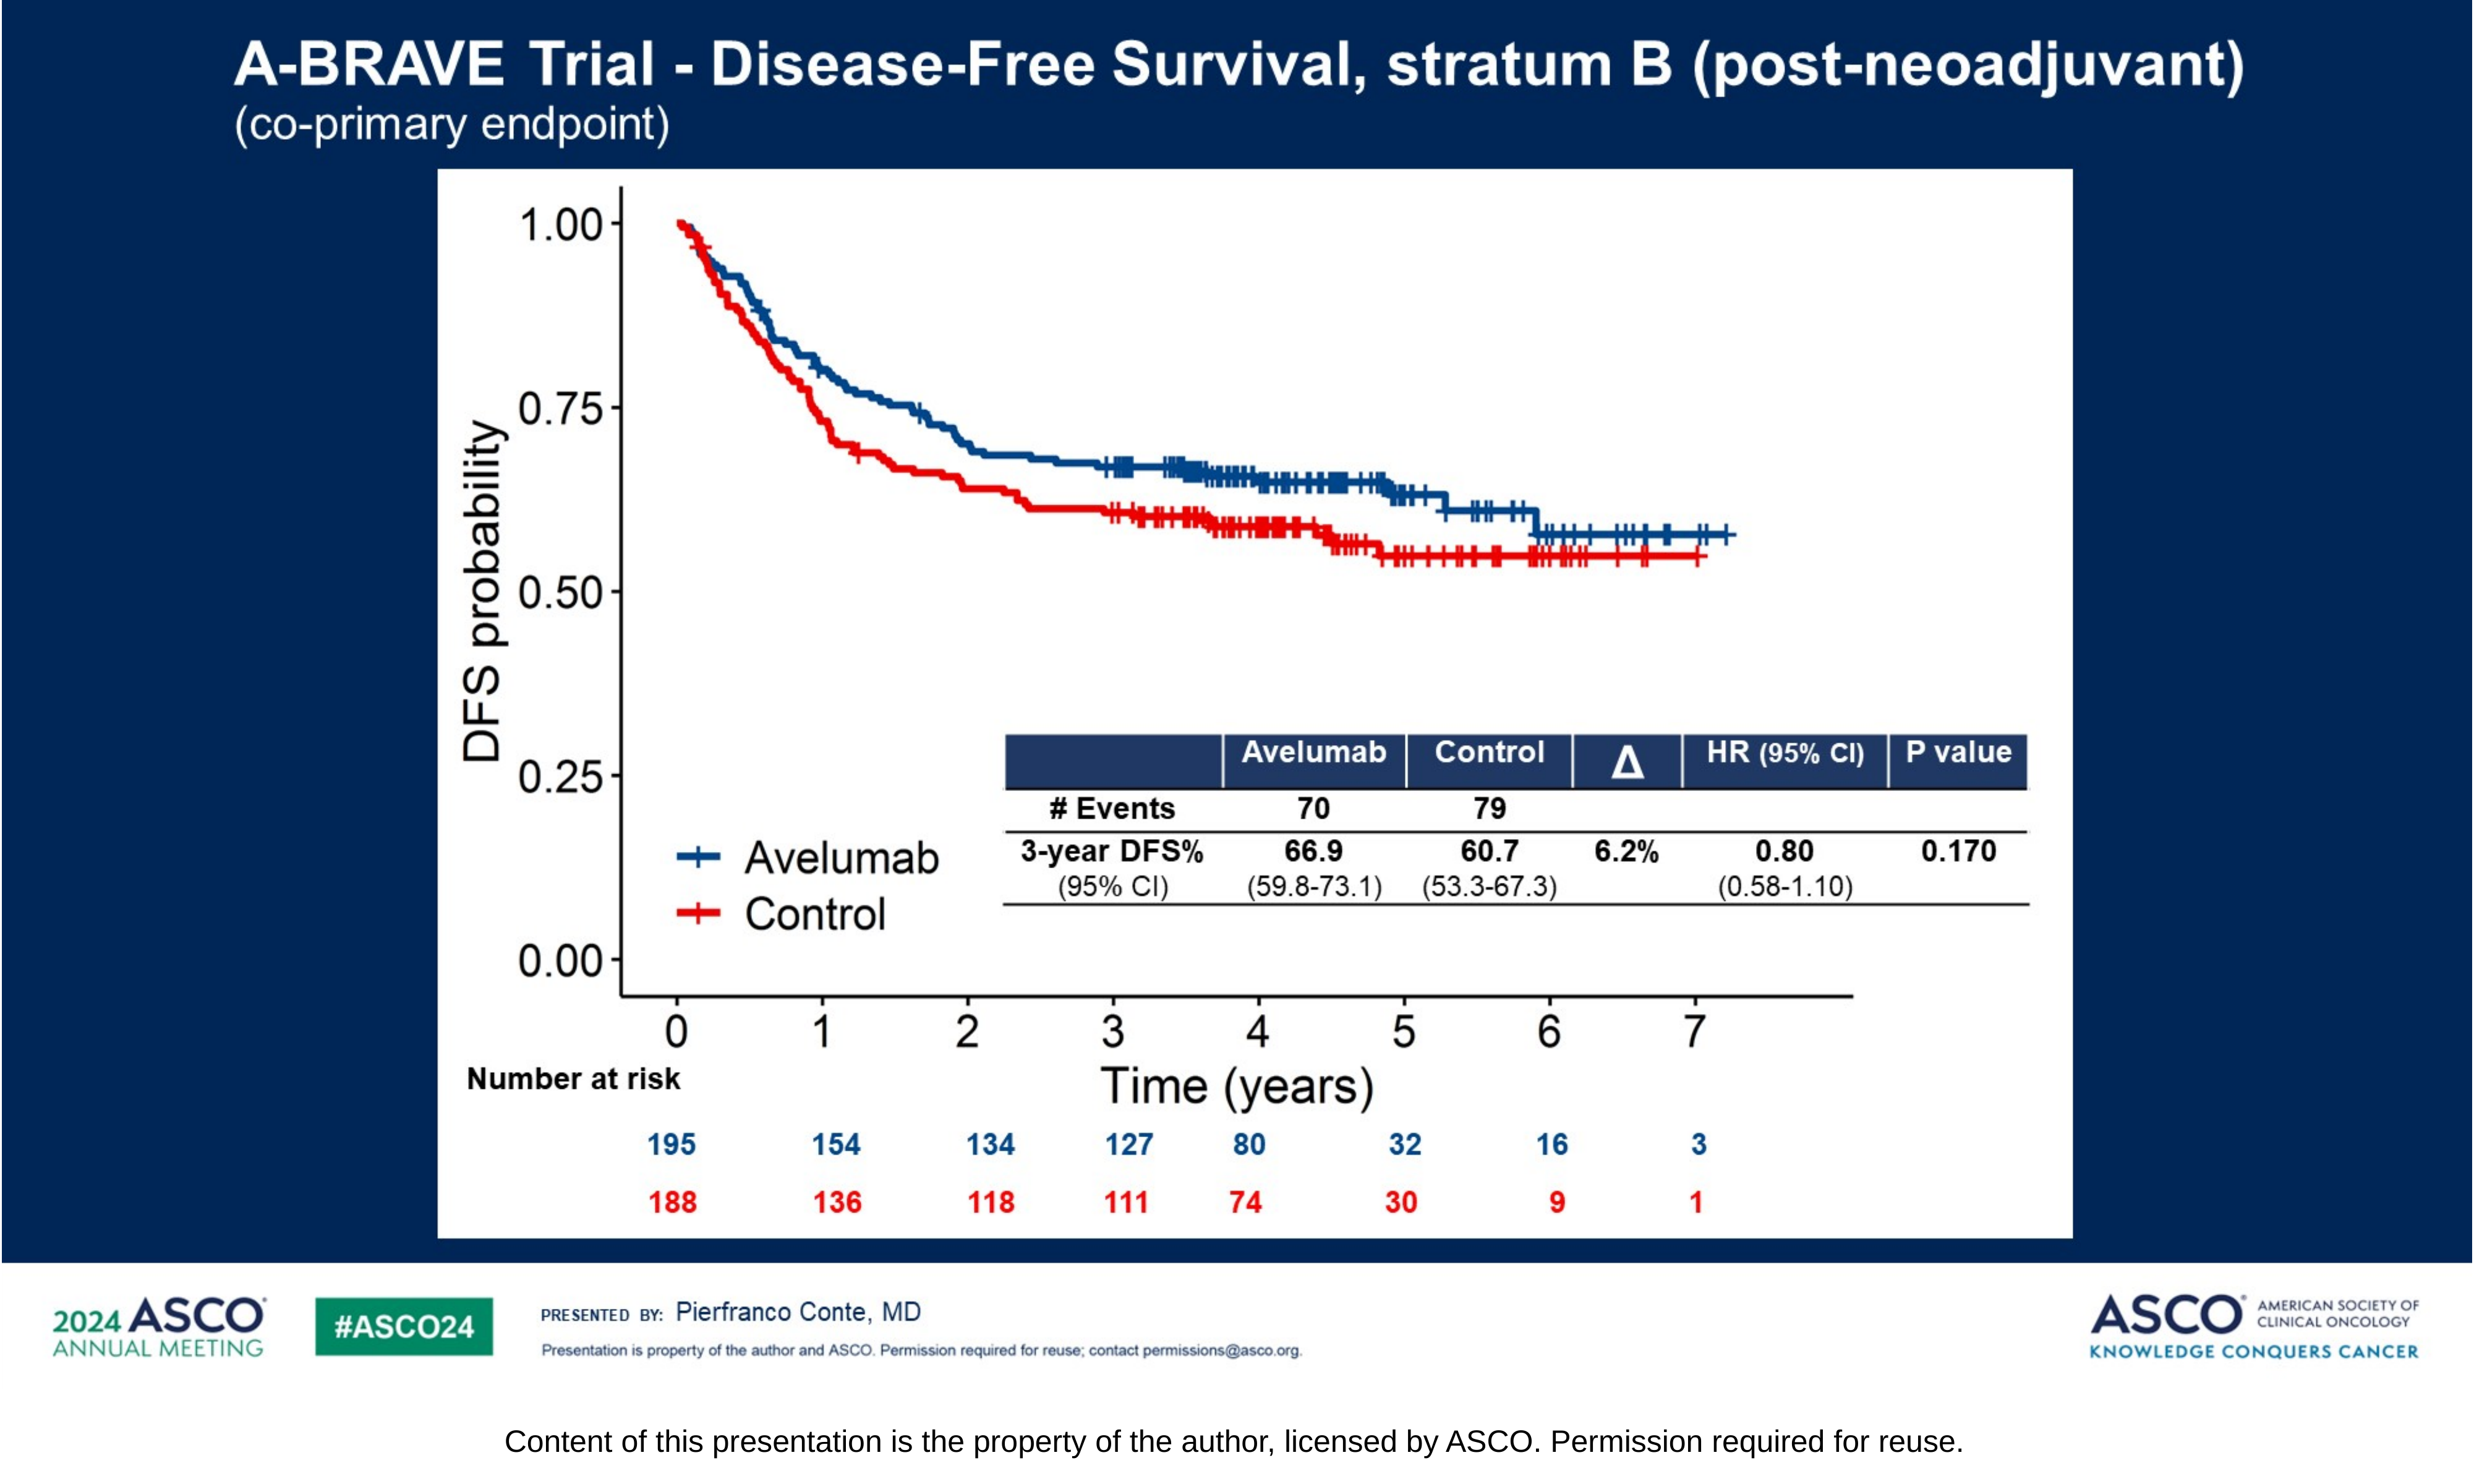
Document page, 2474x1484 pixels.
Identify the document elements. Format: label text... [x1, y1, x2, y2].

text_box Content of this presentation is the property of the author, licensed by ASCO. Permission required for reuse. [0, 1399, 2474, 1477]
picture [2, 0, 2472, 1389]
